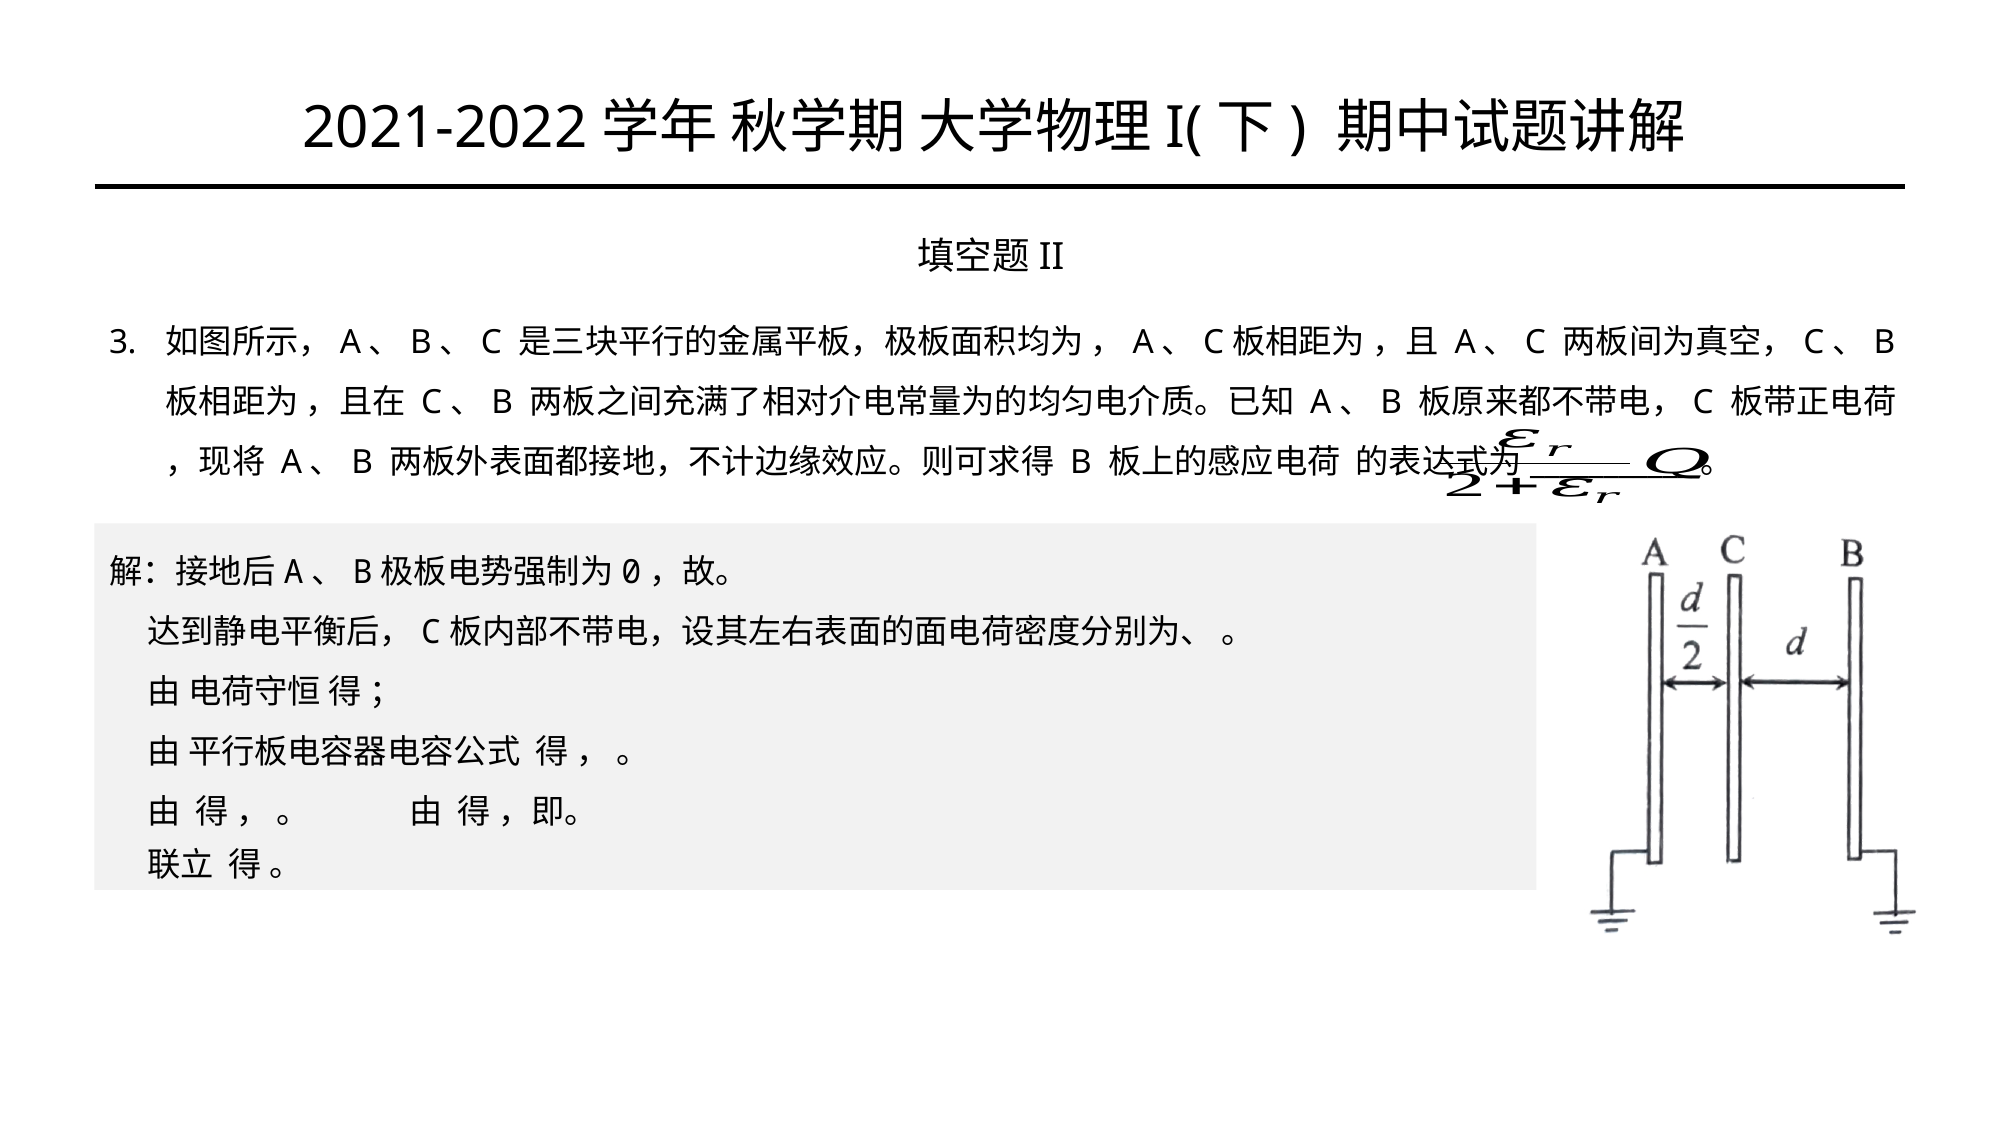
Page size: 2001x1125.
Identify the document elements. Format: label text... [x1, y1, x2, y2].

picture [1501, 504, 2000, 949]
text_box 2021-2022学年 秋学期 大学物理I(下) 期中试题讲解 [287, 81, 1713, 167]
text_box 填空题II [902, 224, 1098, 285]
